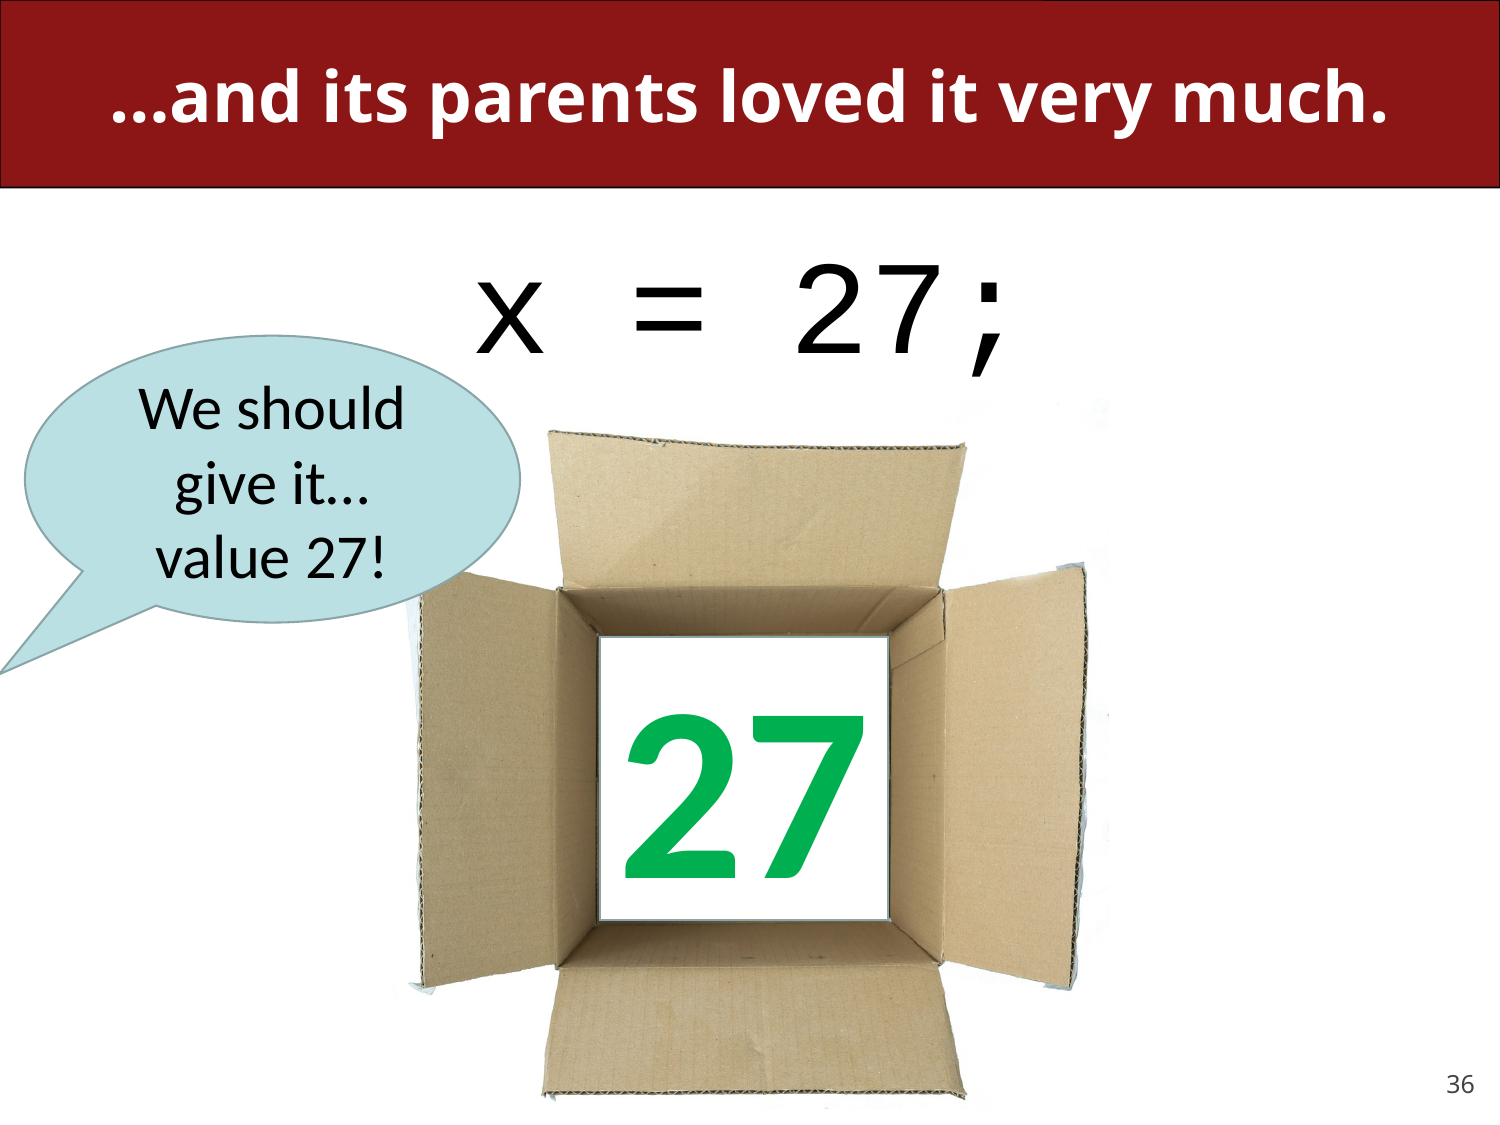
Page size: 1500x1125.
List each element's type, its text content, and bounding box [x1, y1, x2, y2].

list x = 27; [24, 212, 1475, 1063]
text_box We should give it… value 27! [0, 334, 479, 676]
title …and its parents loved it very much. [75, 0, 1425, 188]
picture [391, 398, 1109, 1109]
